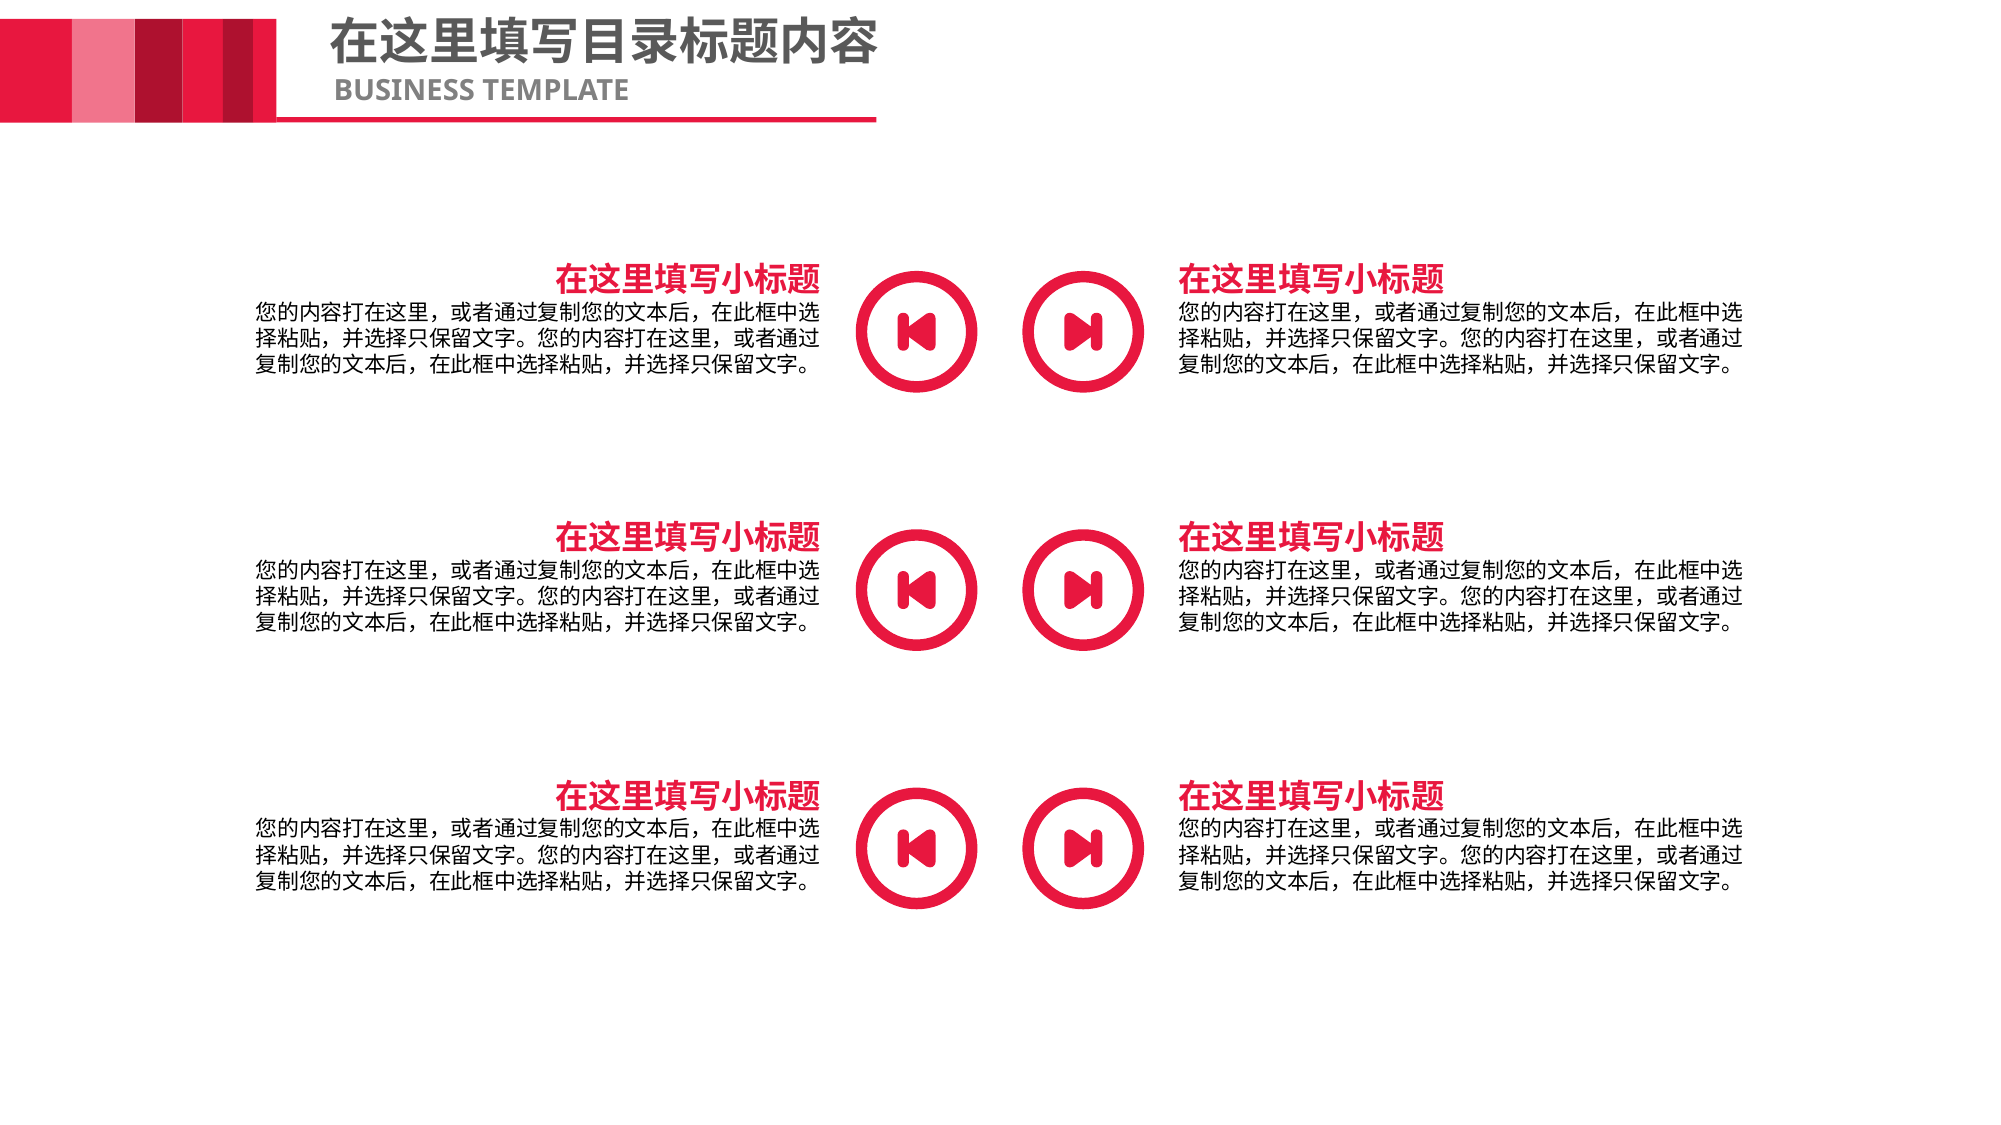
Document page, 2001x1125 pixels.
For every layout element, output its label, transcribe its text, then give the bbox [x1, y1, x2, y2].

text_box [1022, 270, 1145, 393]
list BUSINESS TEMPLATE [333, 74, 761, 108]
text_box [1022, 529, 1145, 651]
text_box [855, 270, 978, 393]
text_box 在这里填写小标题 您的内容打在这里，或者通过复制您的文本后，在此框中选择粘贴，并选择只保留文字。您的内容打在这里，或者通过复制您的文本后，在此框中选择粘贴，并选择只保留文字。 [1163, 250, 1781, 385]
text_box [855, 529, 978, 651]
text_box 在这里填写小标题 您的内容打在这里，或者通过复制您的文本后，在此框中选择粘贴，并选择只保留文字。您的内容打在这里，或者通过复制您的文本后，在此框中选择粘贴，并选择只保留文字。 [219, 767, 836, 901]
text_box 在这里填写小标题 您的内容打在这里，或者通过复制您的文本后，在此框中选择粘贴，并选择只保留文字。您的内容打在这里，或者通过复制您的文本后，在此框中选择粘贴，并选择只保留文字。 [219, 250, 836, 385]
text_box 在这里填写小标题 您的内容打在这里，或者通过复制您的文本后，在此框中选择粘贴，并选择只保留文字。您的内容打在这里，或者通过复制您的文本后，在此框中选择粘贴，并选择只保留文字。 [1163, 509, 1781, 643]
text_box [1022, 787, 1145, 910]
text_box 在这里填写小标题 您的内容打在这里，或者通过复制您的文本后，在此框中选择粘贴，并选择只保留文字。您的内容打在这里，或者通过复制您的文本后，在此框中选择粘贴，并选择只保留文字。 [1163, 767, 1781, 901]
title 在这里填写目录标题内容 [329, 17, 1059, 69]
text_box [855, 787, 978, 910]
text_box 在这里填写小标题 您的内容打在这里，或者通过复制您的文本后，在此框中选择粘贴，并选择只保留文字。您的内容打在这里，或者通过复制您的文本后，在此框中选择粘贴，并选择只保留文字。 [219, 509, 836, 643]
